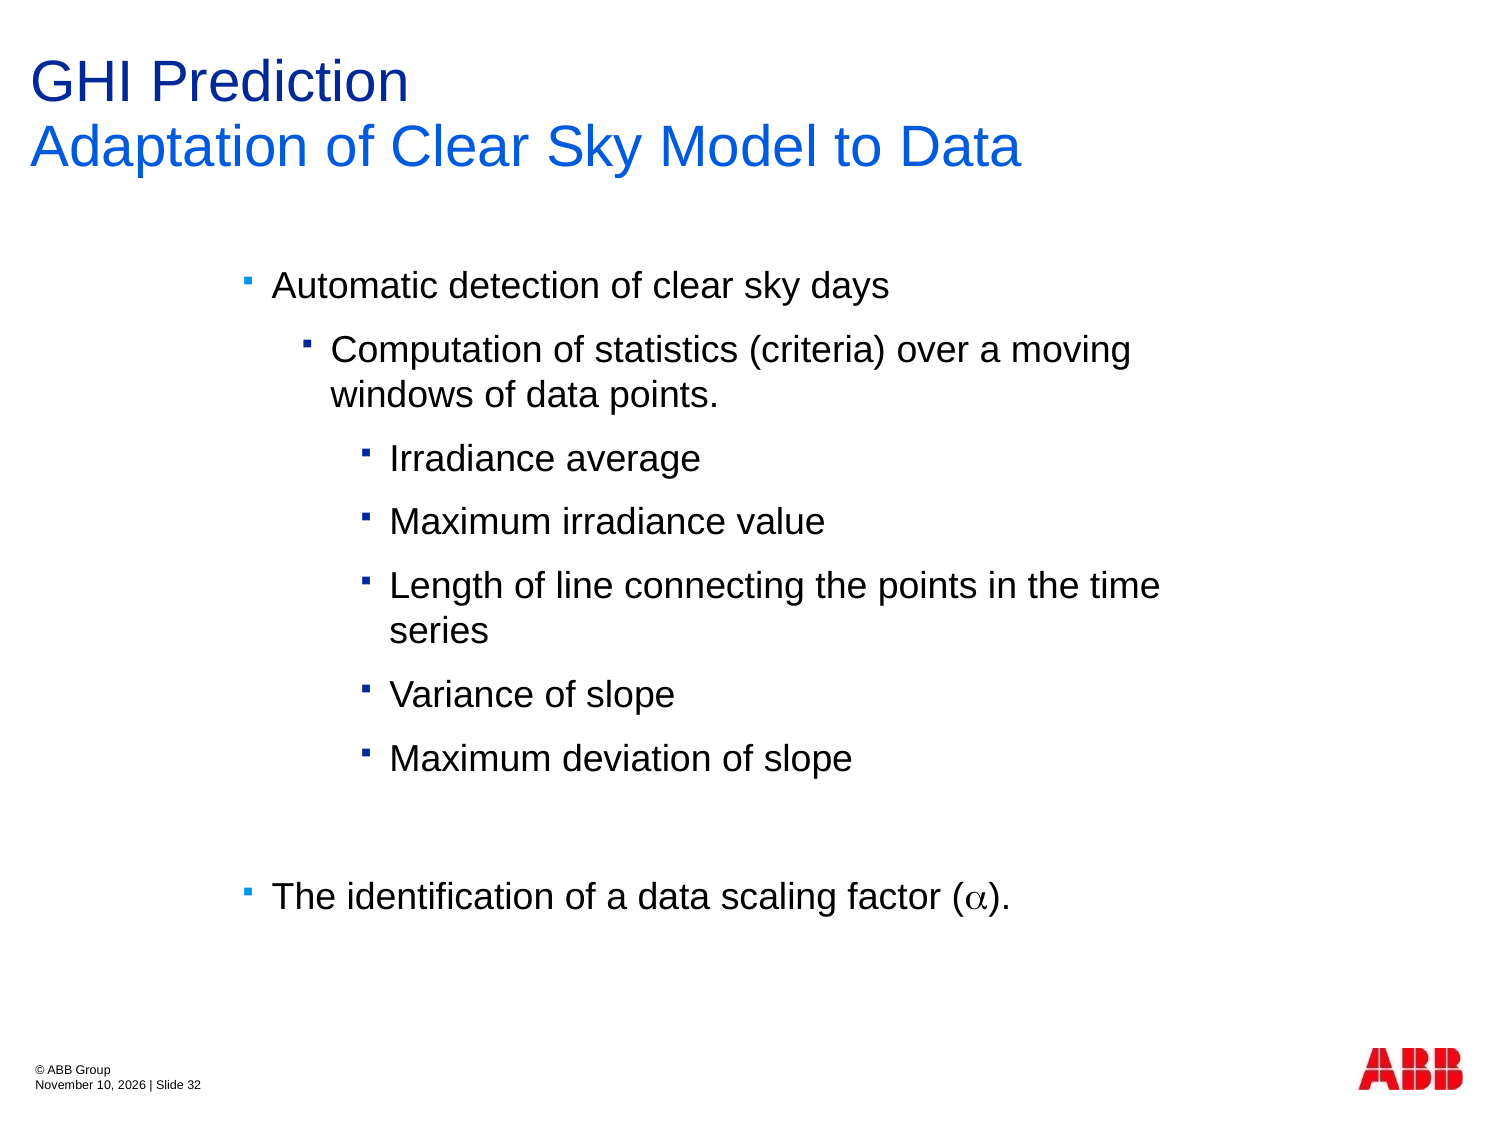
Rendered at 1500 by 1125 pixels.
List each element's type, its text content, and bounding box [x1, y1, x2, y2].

list Adaptation of Clear Sky Model to Data [0, 108, 1500, 185]
picture [1352, 1048, 1463, 1090]
title GHI Prediction [0, 0, 1500, 108]
list Automatic detection of clear sky days Computation of statistics (criteria) over a moving windows of data points. Irradiance average Maximum irradiance value Length of line connecting the points in the time series Variance of slope Maximum deviation of slope The identification of a data scaling factor (). [242, 261, 1258, 1018]
